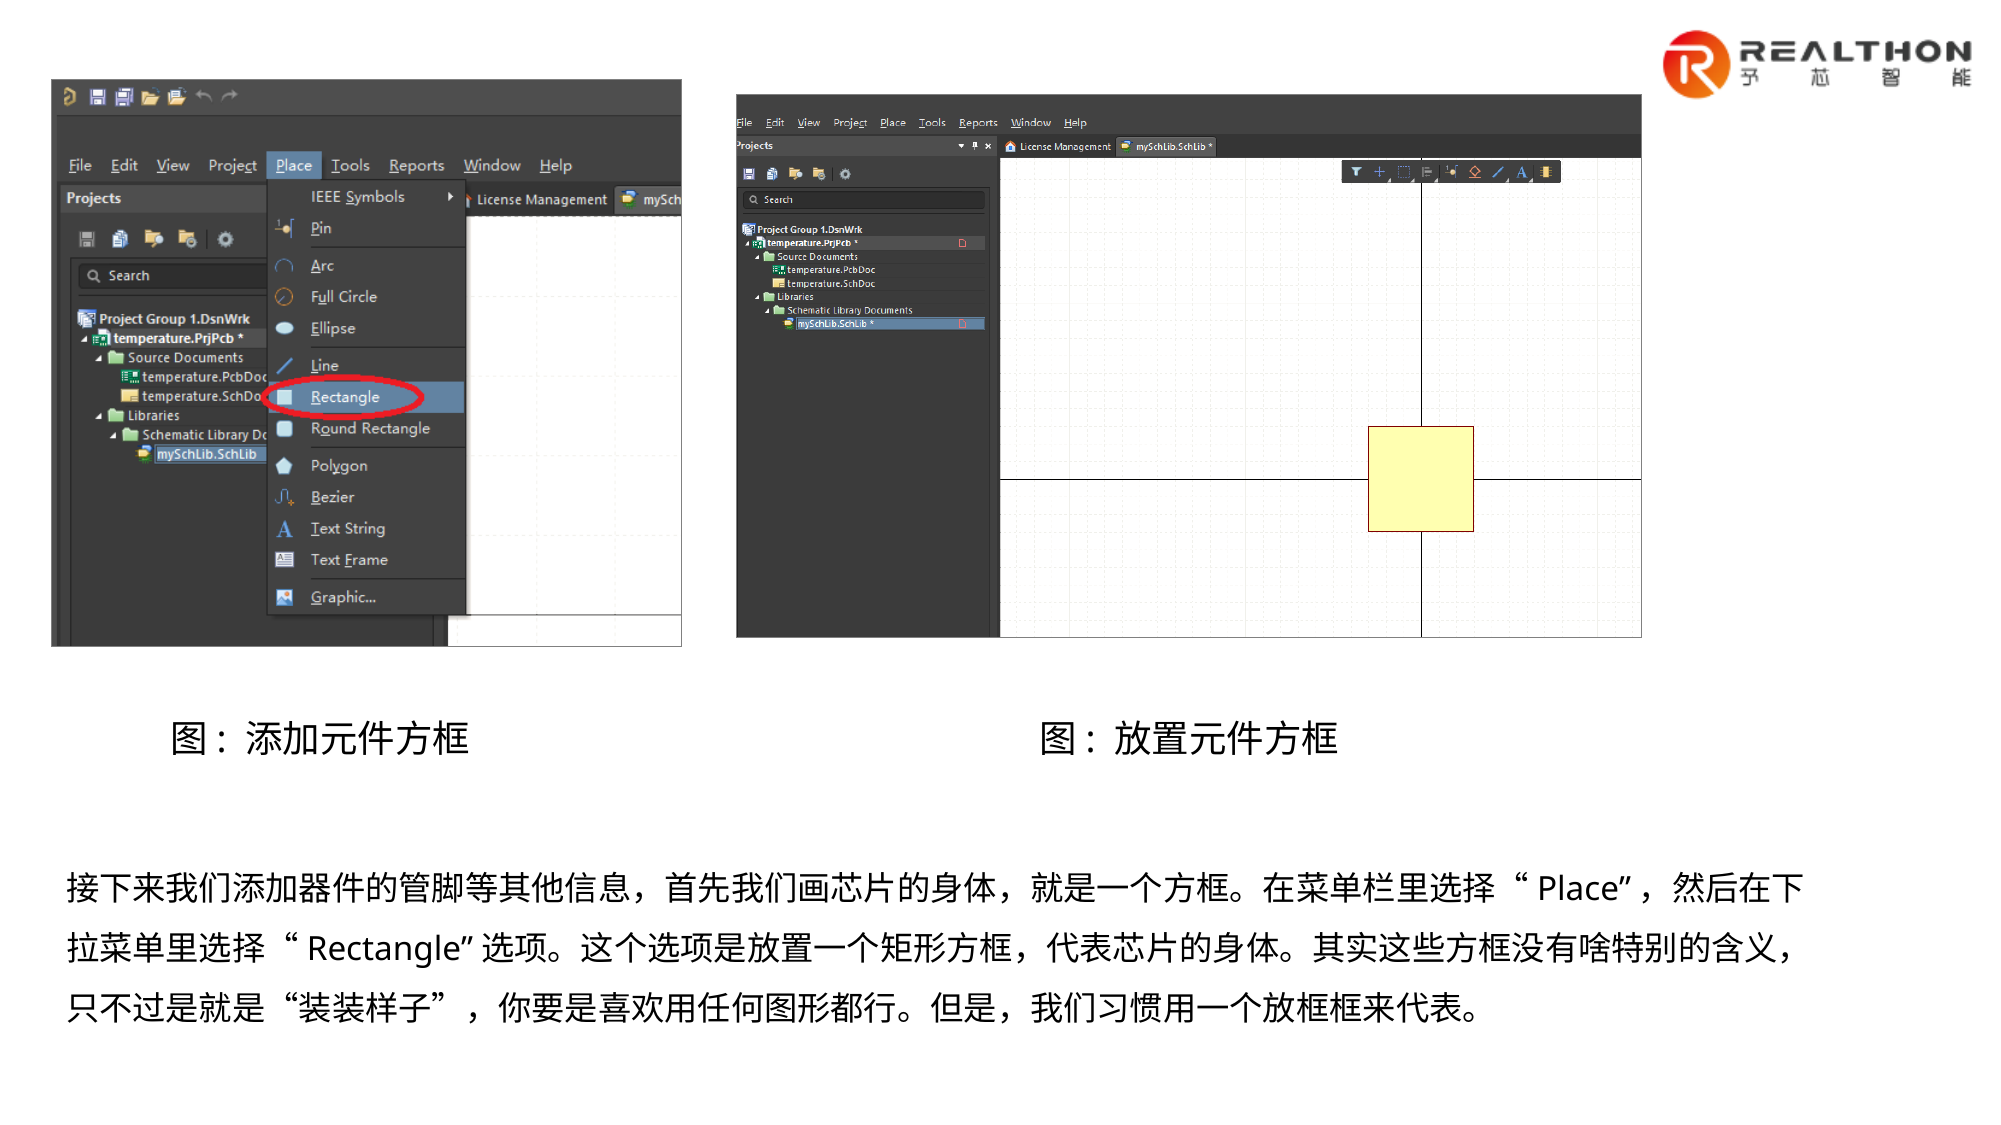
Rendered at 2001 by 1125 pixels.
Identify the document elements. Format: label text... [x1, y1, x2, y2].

picture [51, 79, 682, 647]
text_box 图: 添加元件方框 [64, 707, 576, 768]
text_box 图: 放置元件方框 [933, 707, 1445, 768]
text_box 接下来我们添加器件的管脚等其他信息，首先我们画芯片的身体，就是一个方框。在菜单栏里选择“Place”，然后在下拉菜单里选择“Rectangle”选项。这个选项是放置一个矩形方框，代表芯片的身体。其实这些方框没有啥特别的含义，只不过是就是“装装样子”，你要是喜欢用任何图形都行。但是，我们习惯用一个放框框来代表。 [51, 840, 1833, 1035]
picture [736, 0, 2000, 638]
